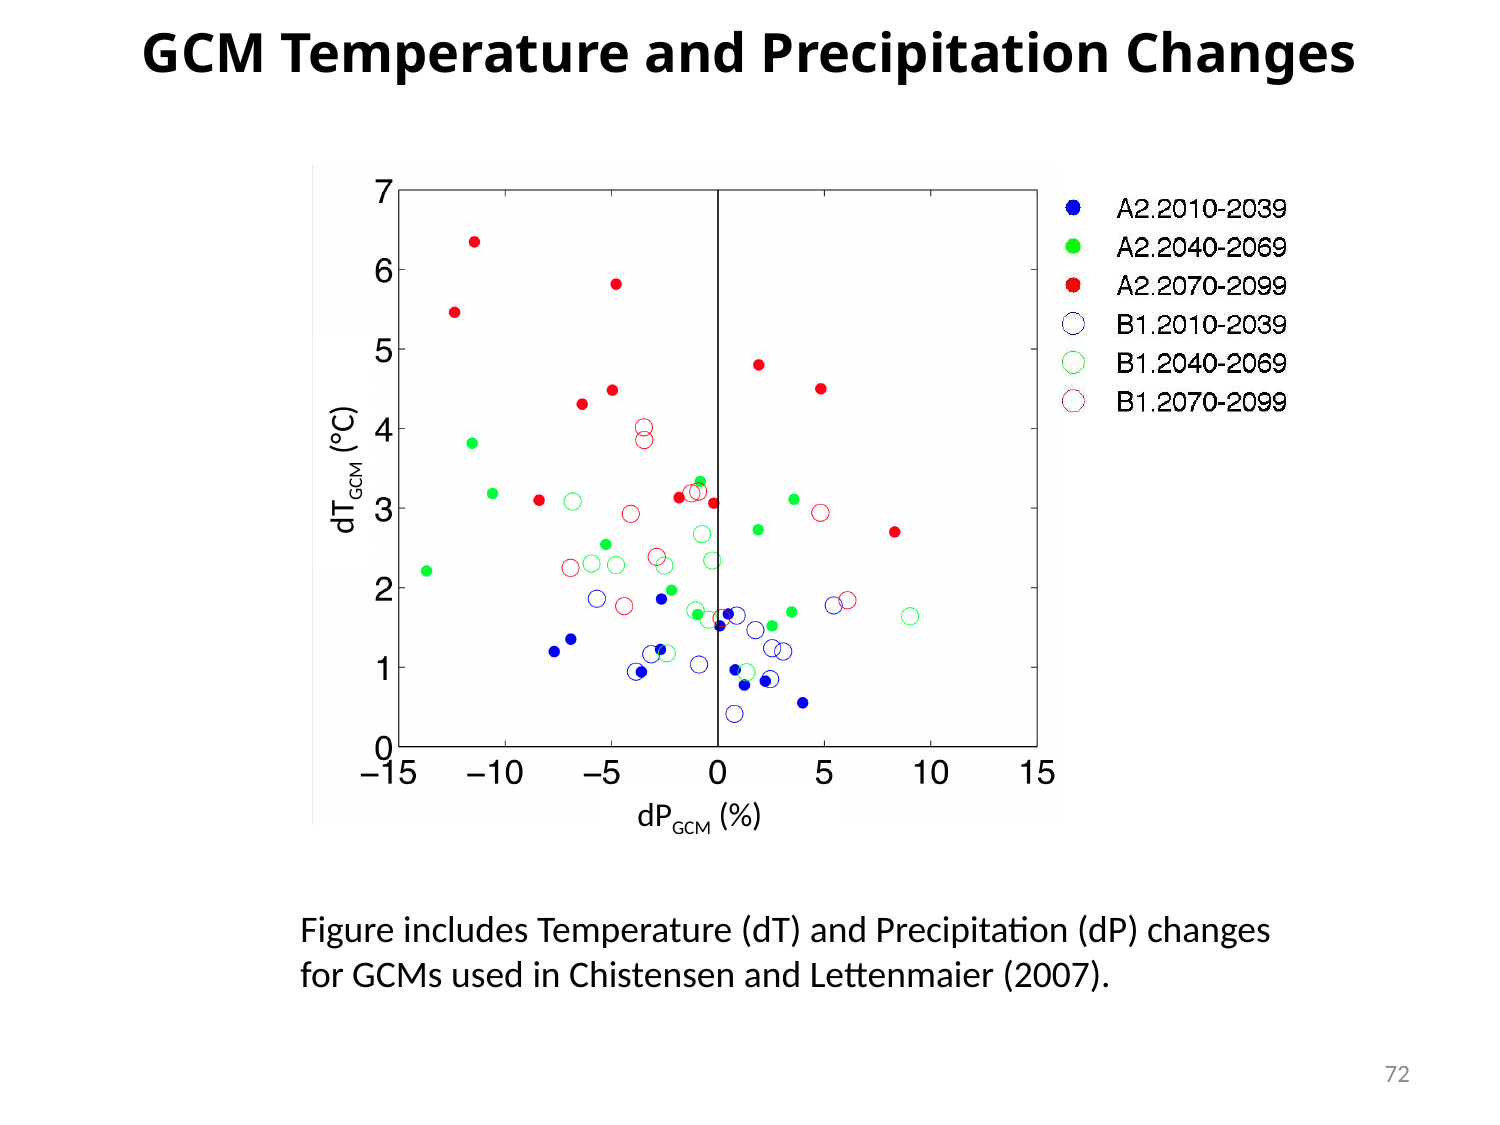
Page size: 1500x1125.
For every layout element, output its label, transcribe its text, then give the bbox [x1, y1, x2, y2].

slide_number 72 [1074, 1042, 1425, 1103]
text_box GCM Temperature and Precipitation Changes [0, 10, 1500, 91]
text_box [312, 164, 1062, 842]
picture [1062, 190, 1288, 417]
text_box Figure includes Temperature (dT) and Precipitation (dP) changes for GCMs used in Chistensen and Lettenmaier (2007). [285, 897, 1288, 1002]
